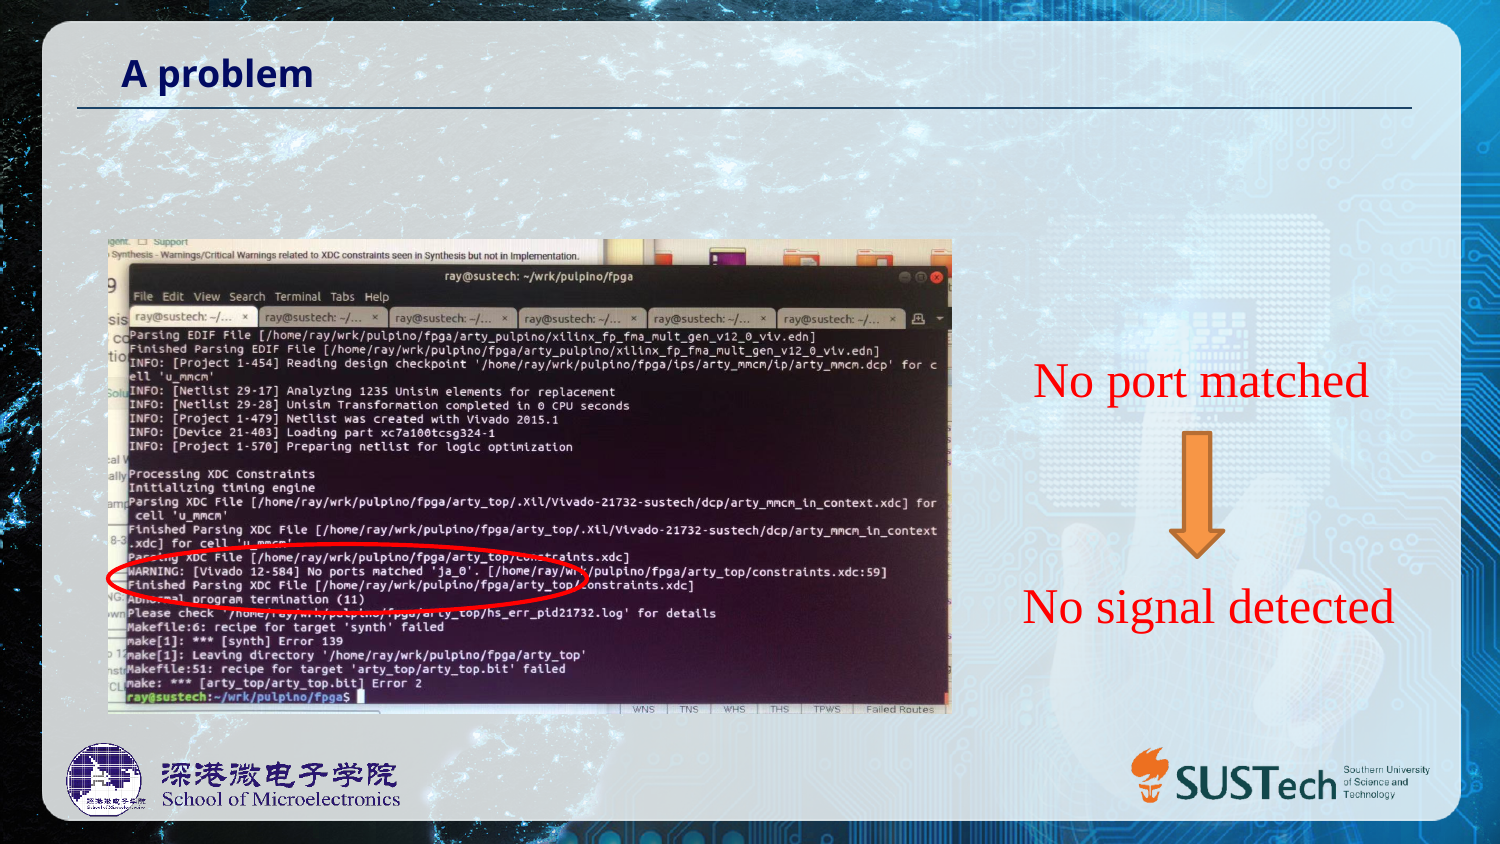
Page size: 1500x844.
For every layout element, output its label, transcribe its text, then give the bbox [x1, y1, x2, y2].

text_box No port matched [1018, 339, 1397, 415]
text_box [1168, 430, 1226, 560]
text_box A problem [106, 42, 330, 102]
picture [0, 0, 1500, 844]
text_box No signal detected [1007, 565, 1459, 641]
picture [1494, 273, 1500, 282]
